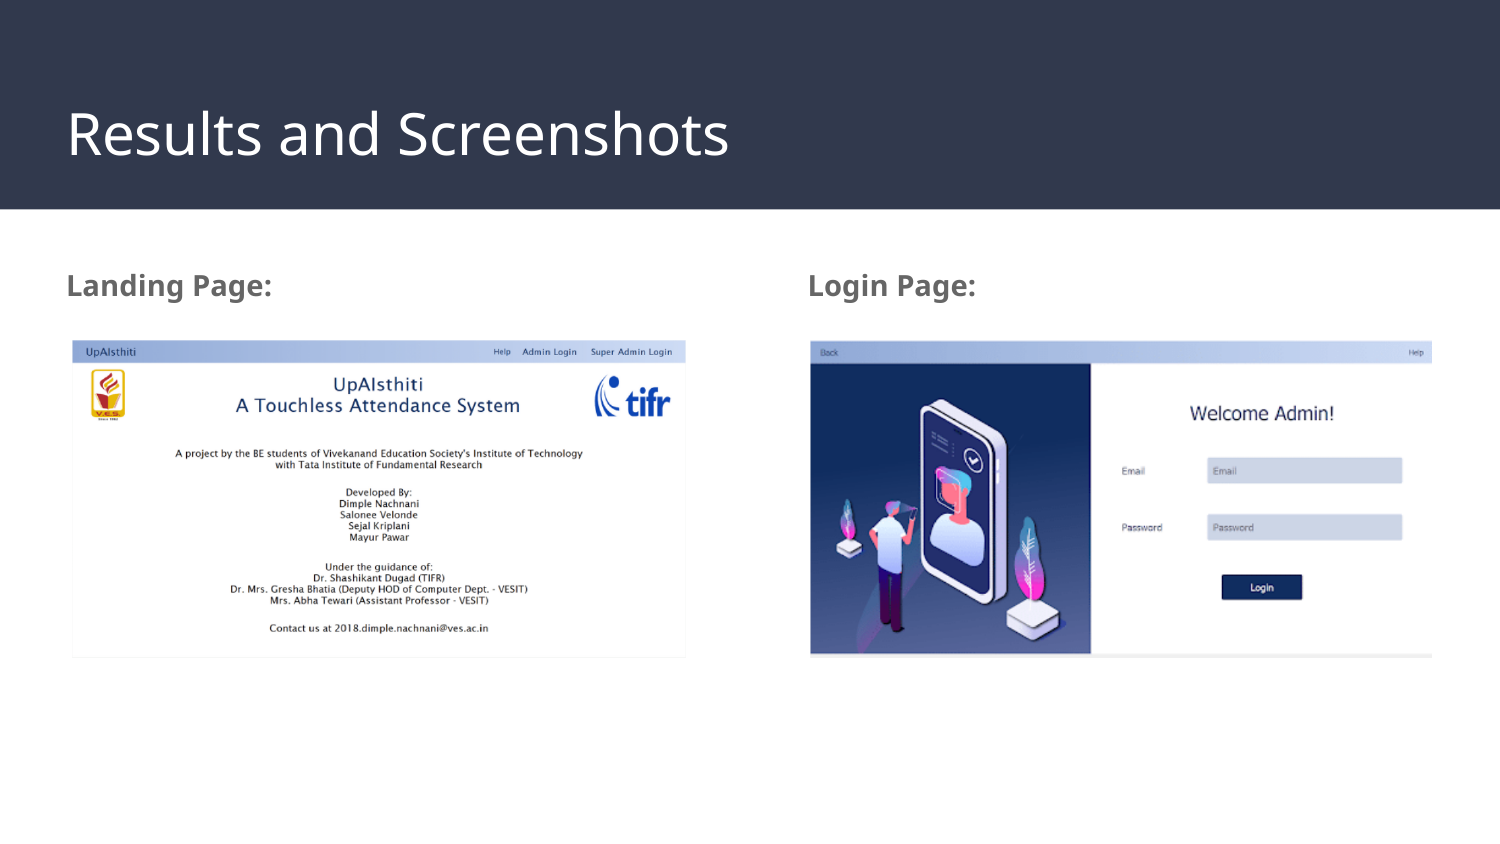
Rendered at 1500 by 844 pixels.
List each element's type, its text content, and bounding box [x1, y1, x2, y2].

list Landing Page: [51, 247, 708, 752]
title Results and Screenshots [51, 82, 1449, 185]
list Login Page: [792, 247, 1449, 752]
picture [72, 340, 686, 659]
picture [810, 340, 1432, 659]
